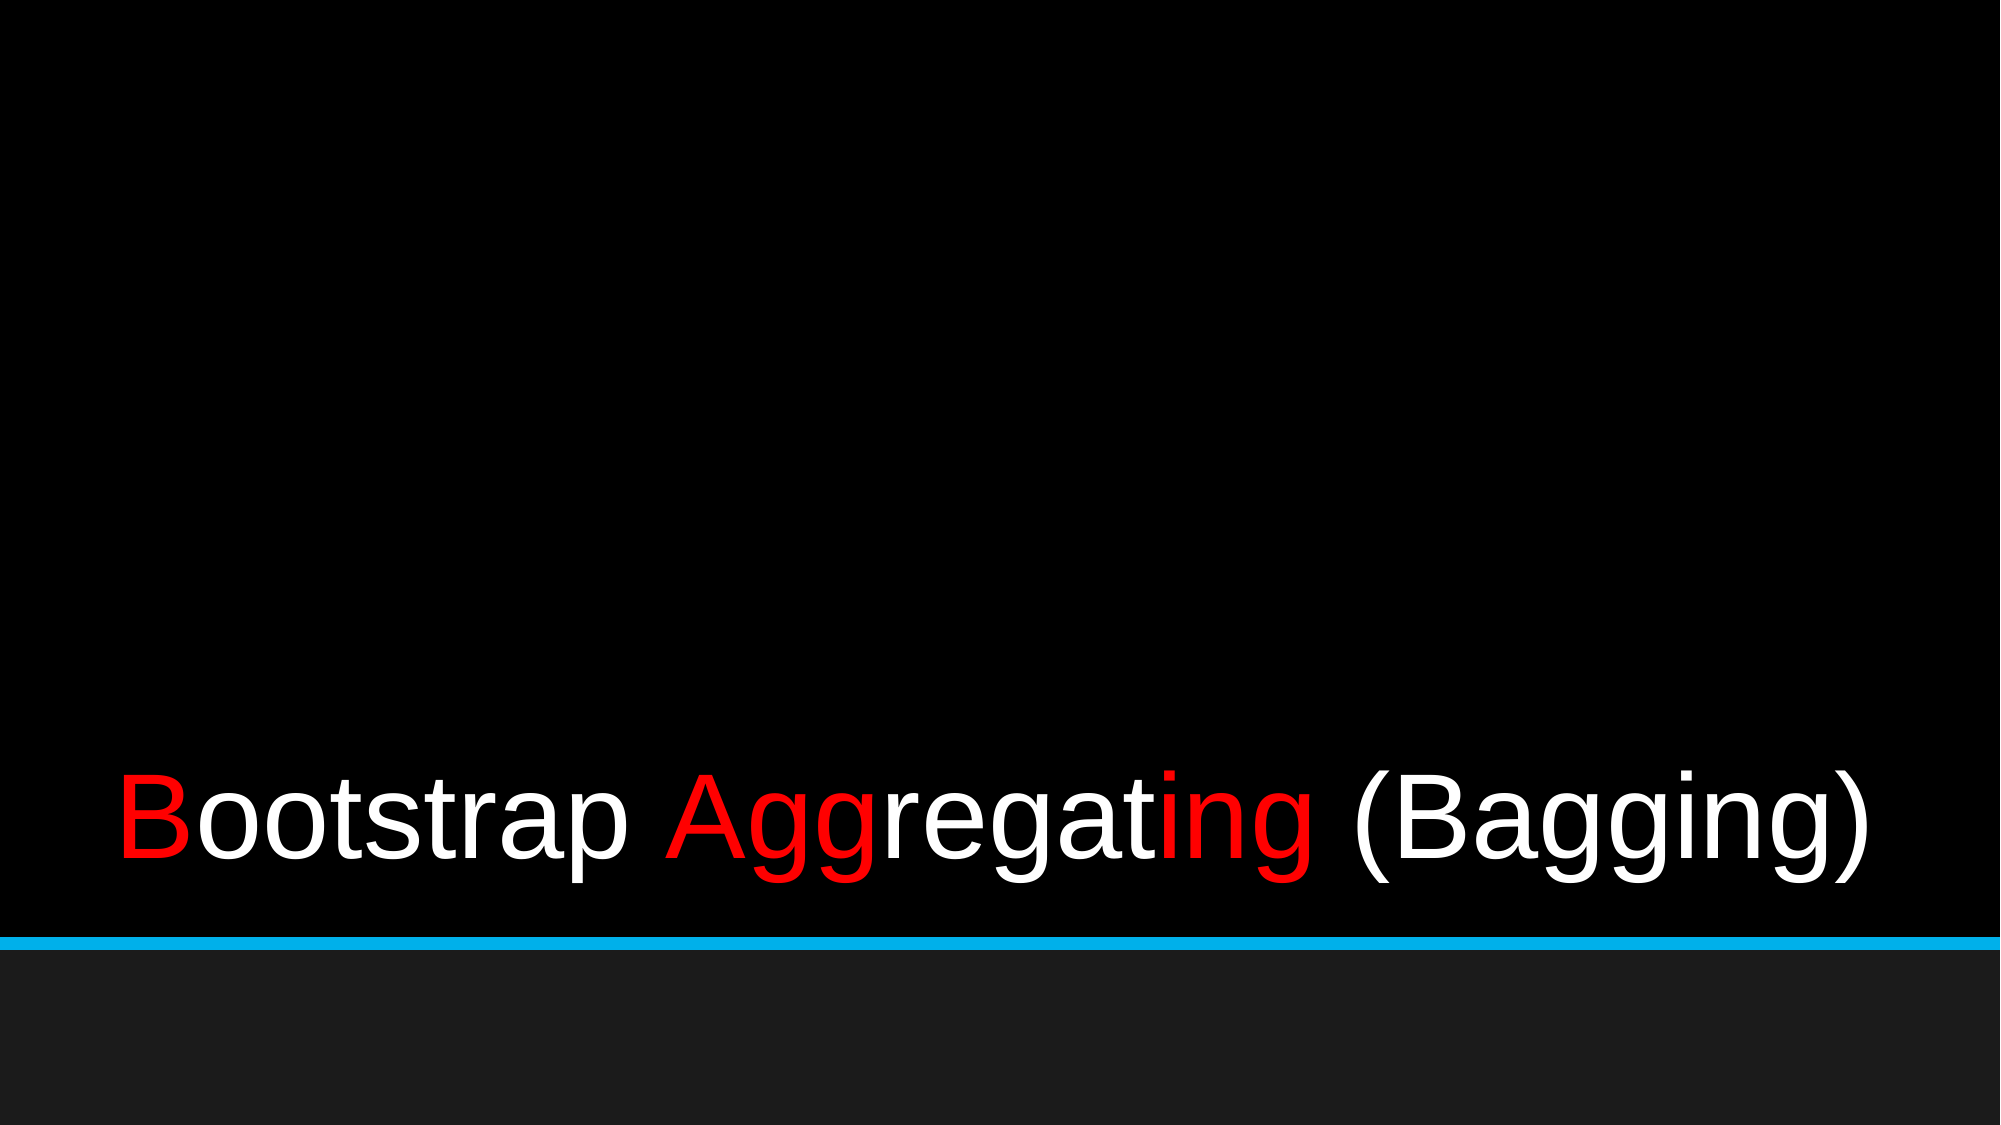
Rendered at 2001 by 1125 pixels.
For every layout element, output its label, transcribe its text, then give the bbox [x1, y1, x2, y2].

title Bootstrap Aggregating (Bagging) [99, 517, 1900, 893]
